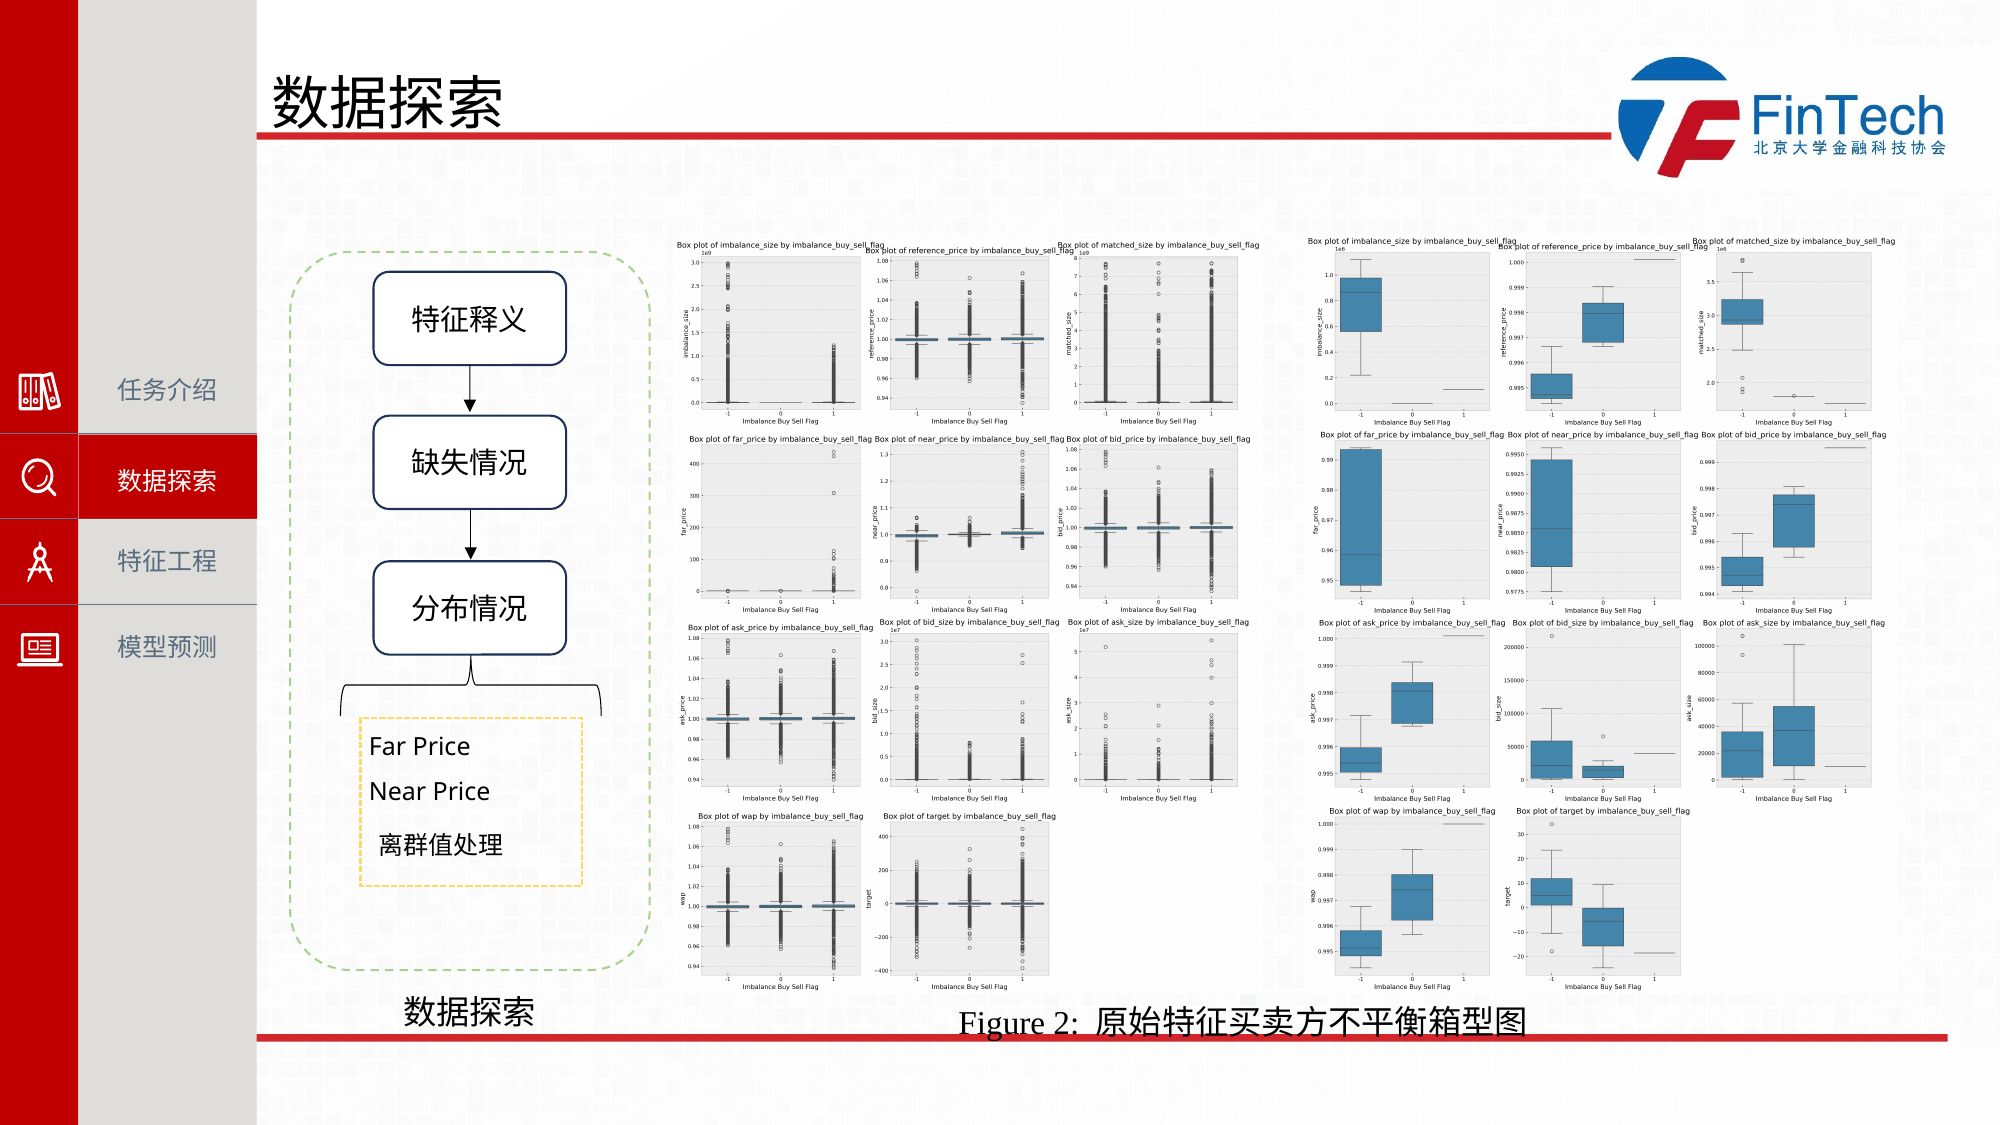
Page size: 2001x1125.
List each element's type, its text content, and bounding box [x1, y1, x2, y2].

picture [1304, 234, 1899, 994]
text_box 数据探索 [258, 66, 582, 147]
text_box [290, 251, 650, 1040]
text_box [0, 0, 258, 1125]
picture [673, 238, 1263, 994]
text_box Figure 2: 原始特征买卖方不平衡箱型图 [943, 993, 1543, 1049]
picture [1611, 46, 2000, 191]
text_box 表 模型调参参数名、取值范围及最佳值 [258, 140, 2000, 1047]
